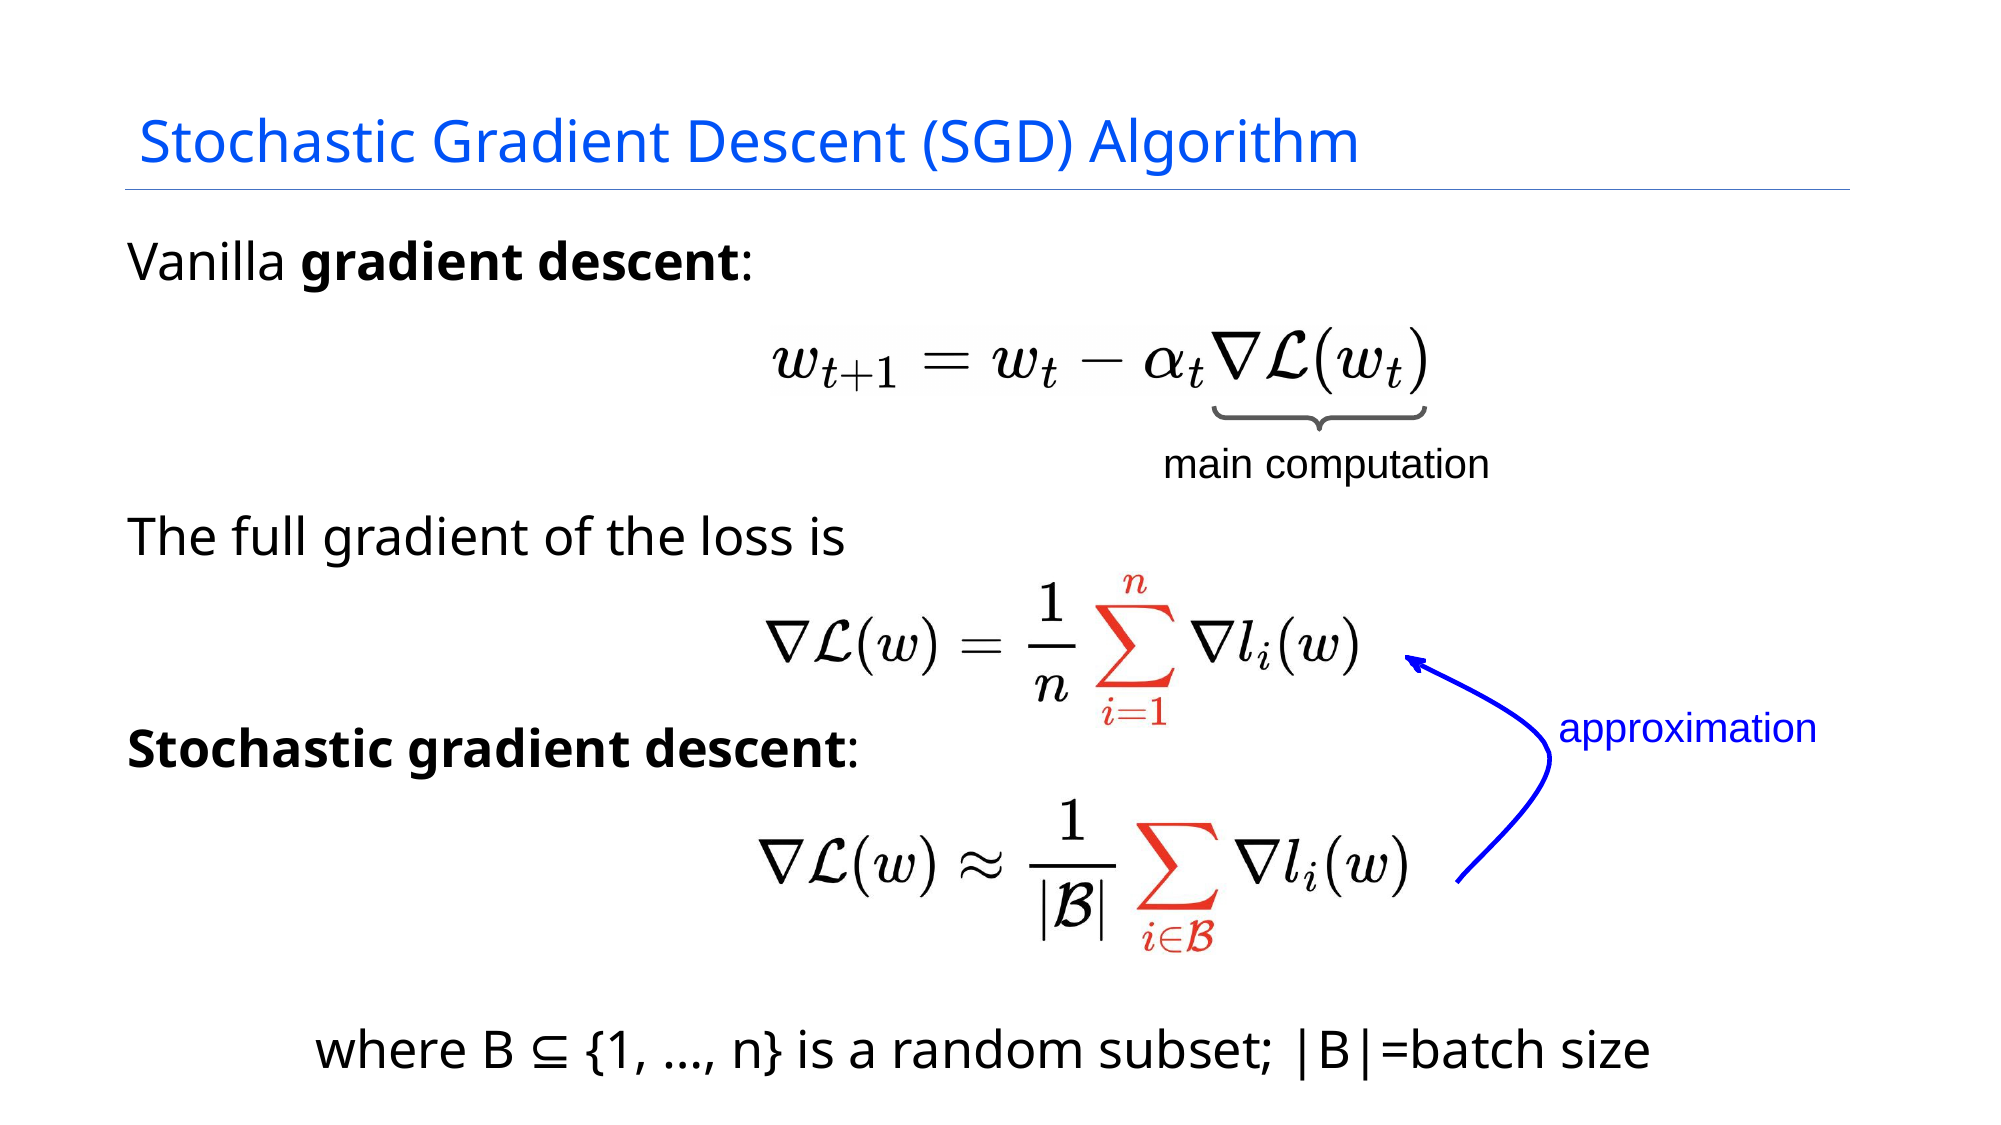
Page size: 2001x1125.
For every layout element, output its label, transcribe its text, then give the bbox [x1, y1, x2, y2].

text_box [756, 655, 1553, 955]
text_box where B ⊆ {1, …, n} is a random subset; |B|=batch size [313, 1018, 1732, 1079]
picture [770, 325, 1427, 396]
text_box [1213, 406, 1425, 430]
title Stochastic Gradient Descent (SGD) Algorithm [137, 4, 1863, 234]
text_box The full gradient of the loss is [125, 501, 1119, 566]
text_box Vanilla gradient descent: [125, 226, 1038, 291]
text_box approximation [1556, 698, 1822, 751]
text_box main computation [1161, 434, 1494, 487]
picture [761, 571, 1359, 655]
text_box Stochastic gradient descent: [125, 713, 756, 779]
